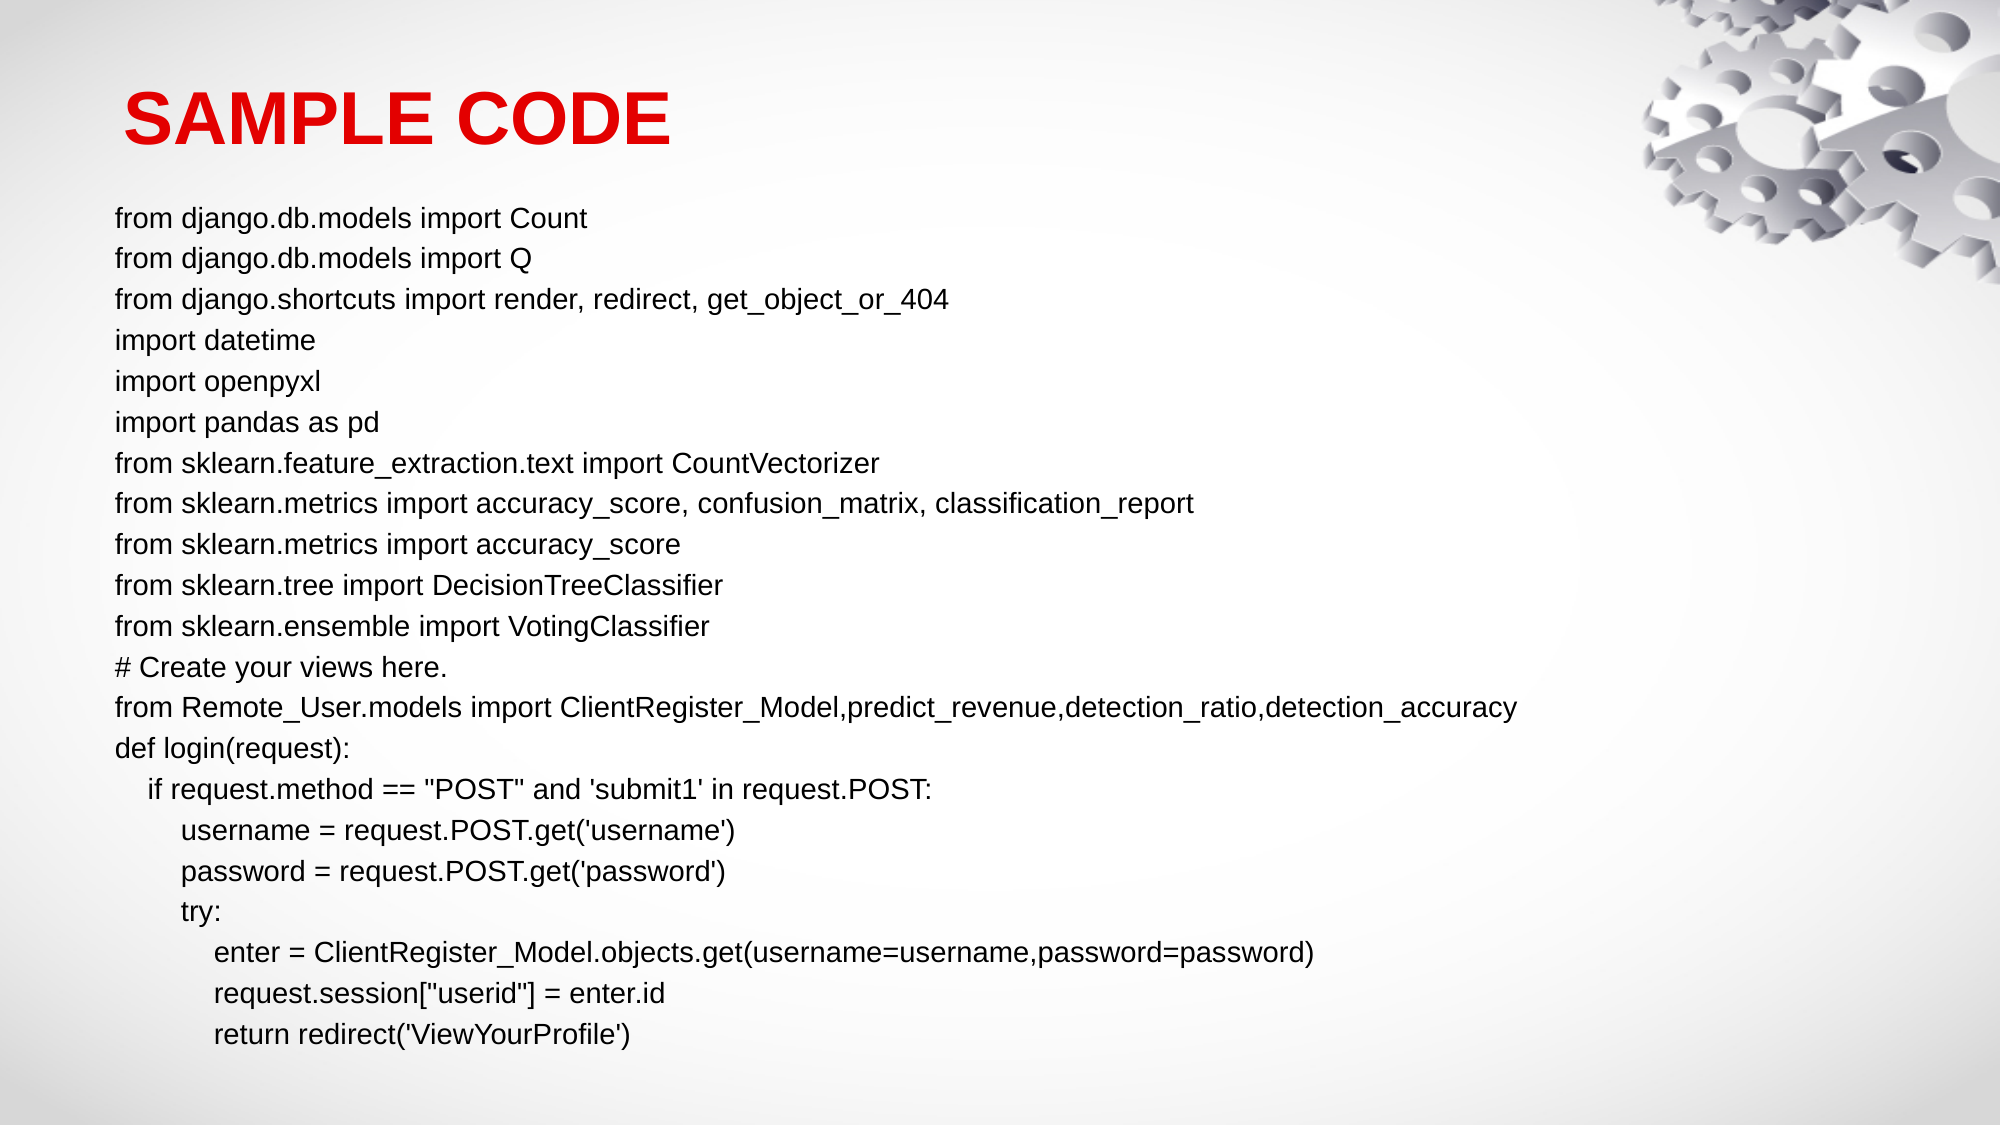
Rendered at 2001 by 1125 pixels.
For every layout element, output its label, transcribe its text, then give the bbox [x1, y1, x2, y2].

title SAMPLE CODE [108, 36, 1909, 192]
picture [0, 0, 2000, 1125]
list from django.db.models import Count from django.db.models import Q from django.shortcuts import render, redirect, get_object_or_404 import datetime import openpyxl import pandas as pd from sklearn.feature_extraction.text import CountVectorizer from sklearn.metrics import accuracy_score, confusion_matrix, classification_report from sklearn.metrics import accuracy_score from sklearn.tree import DecisionTreeClassifier from sklearn.ensemble import VotingClassifier # Create your views here. from Remote_User.models import ClientRegister_Model,predict_revenue,detection_ratio,detection_accuracy def login(request): if request.method == "POST" and 'submit1' in request.POST: username = request.POST.get('username') password = request.POST.get('password') try: enter = ClientRegister_Model.objects.get(username=username,password=password) request.session["userid"] = enter.id return redirect('ViewYourProfile') [99, 191, 1901, 1006]
